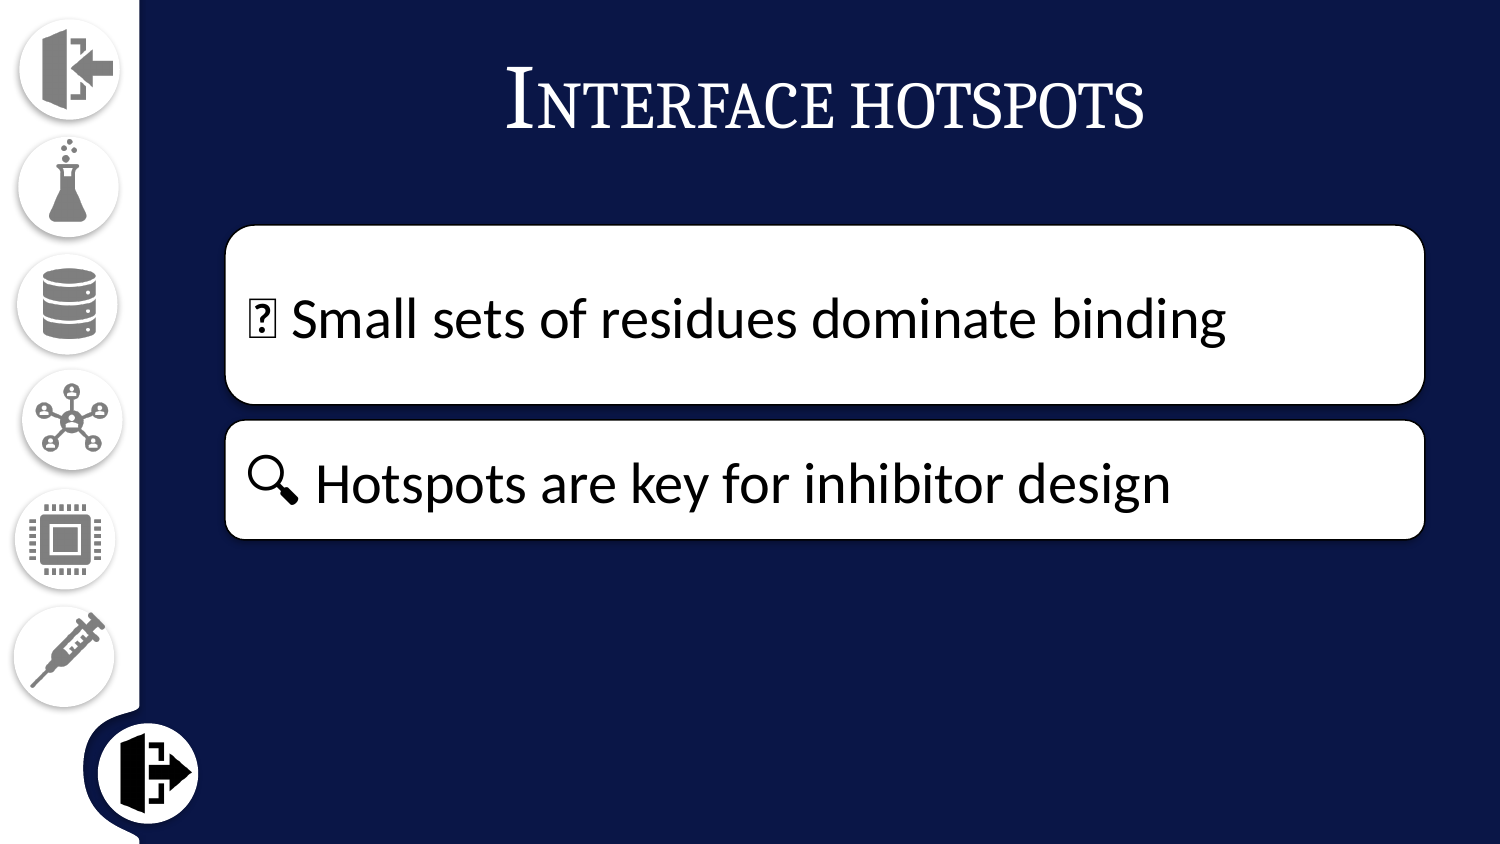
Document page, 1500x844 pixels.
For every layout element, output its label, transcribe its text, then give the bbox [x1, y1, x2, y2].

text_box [16, 253, 118, 355]
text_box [13, 605, 115, 708]
text_box 🔍 Hotspots are key for inhibitor design [224, 419, 1426, 541]
text_box INTERFACE HOTSPOTS [489, 29, 1161, 155]
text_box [17, 135, 119, 238]
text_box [97, 723, 201, 824]
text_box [19, 18, 122, 120]
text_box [14, 488, 116, 590]
text_box [0, 0, 141, 844]
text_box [21, 369, 123, 471]
text_box 🔥 Small sets of residues dominate binding [224, 224, 1426, 406]
